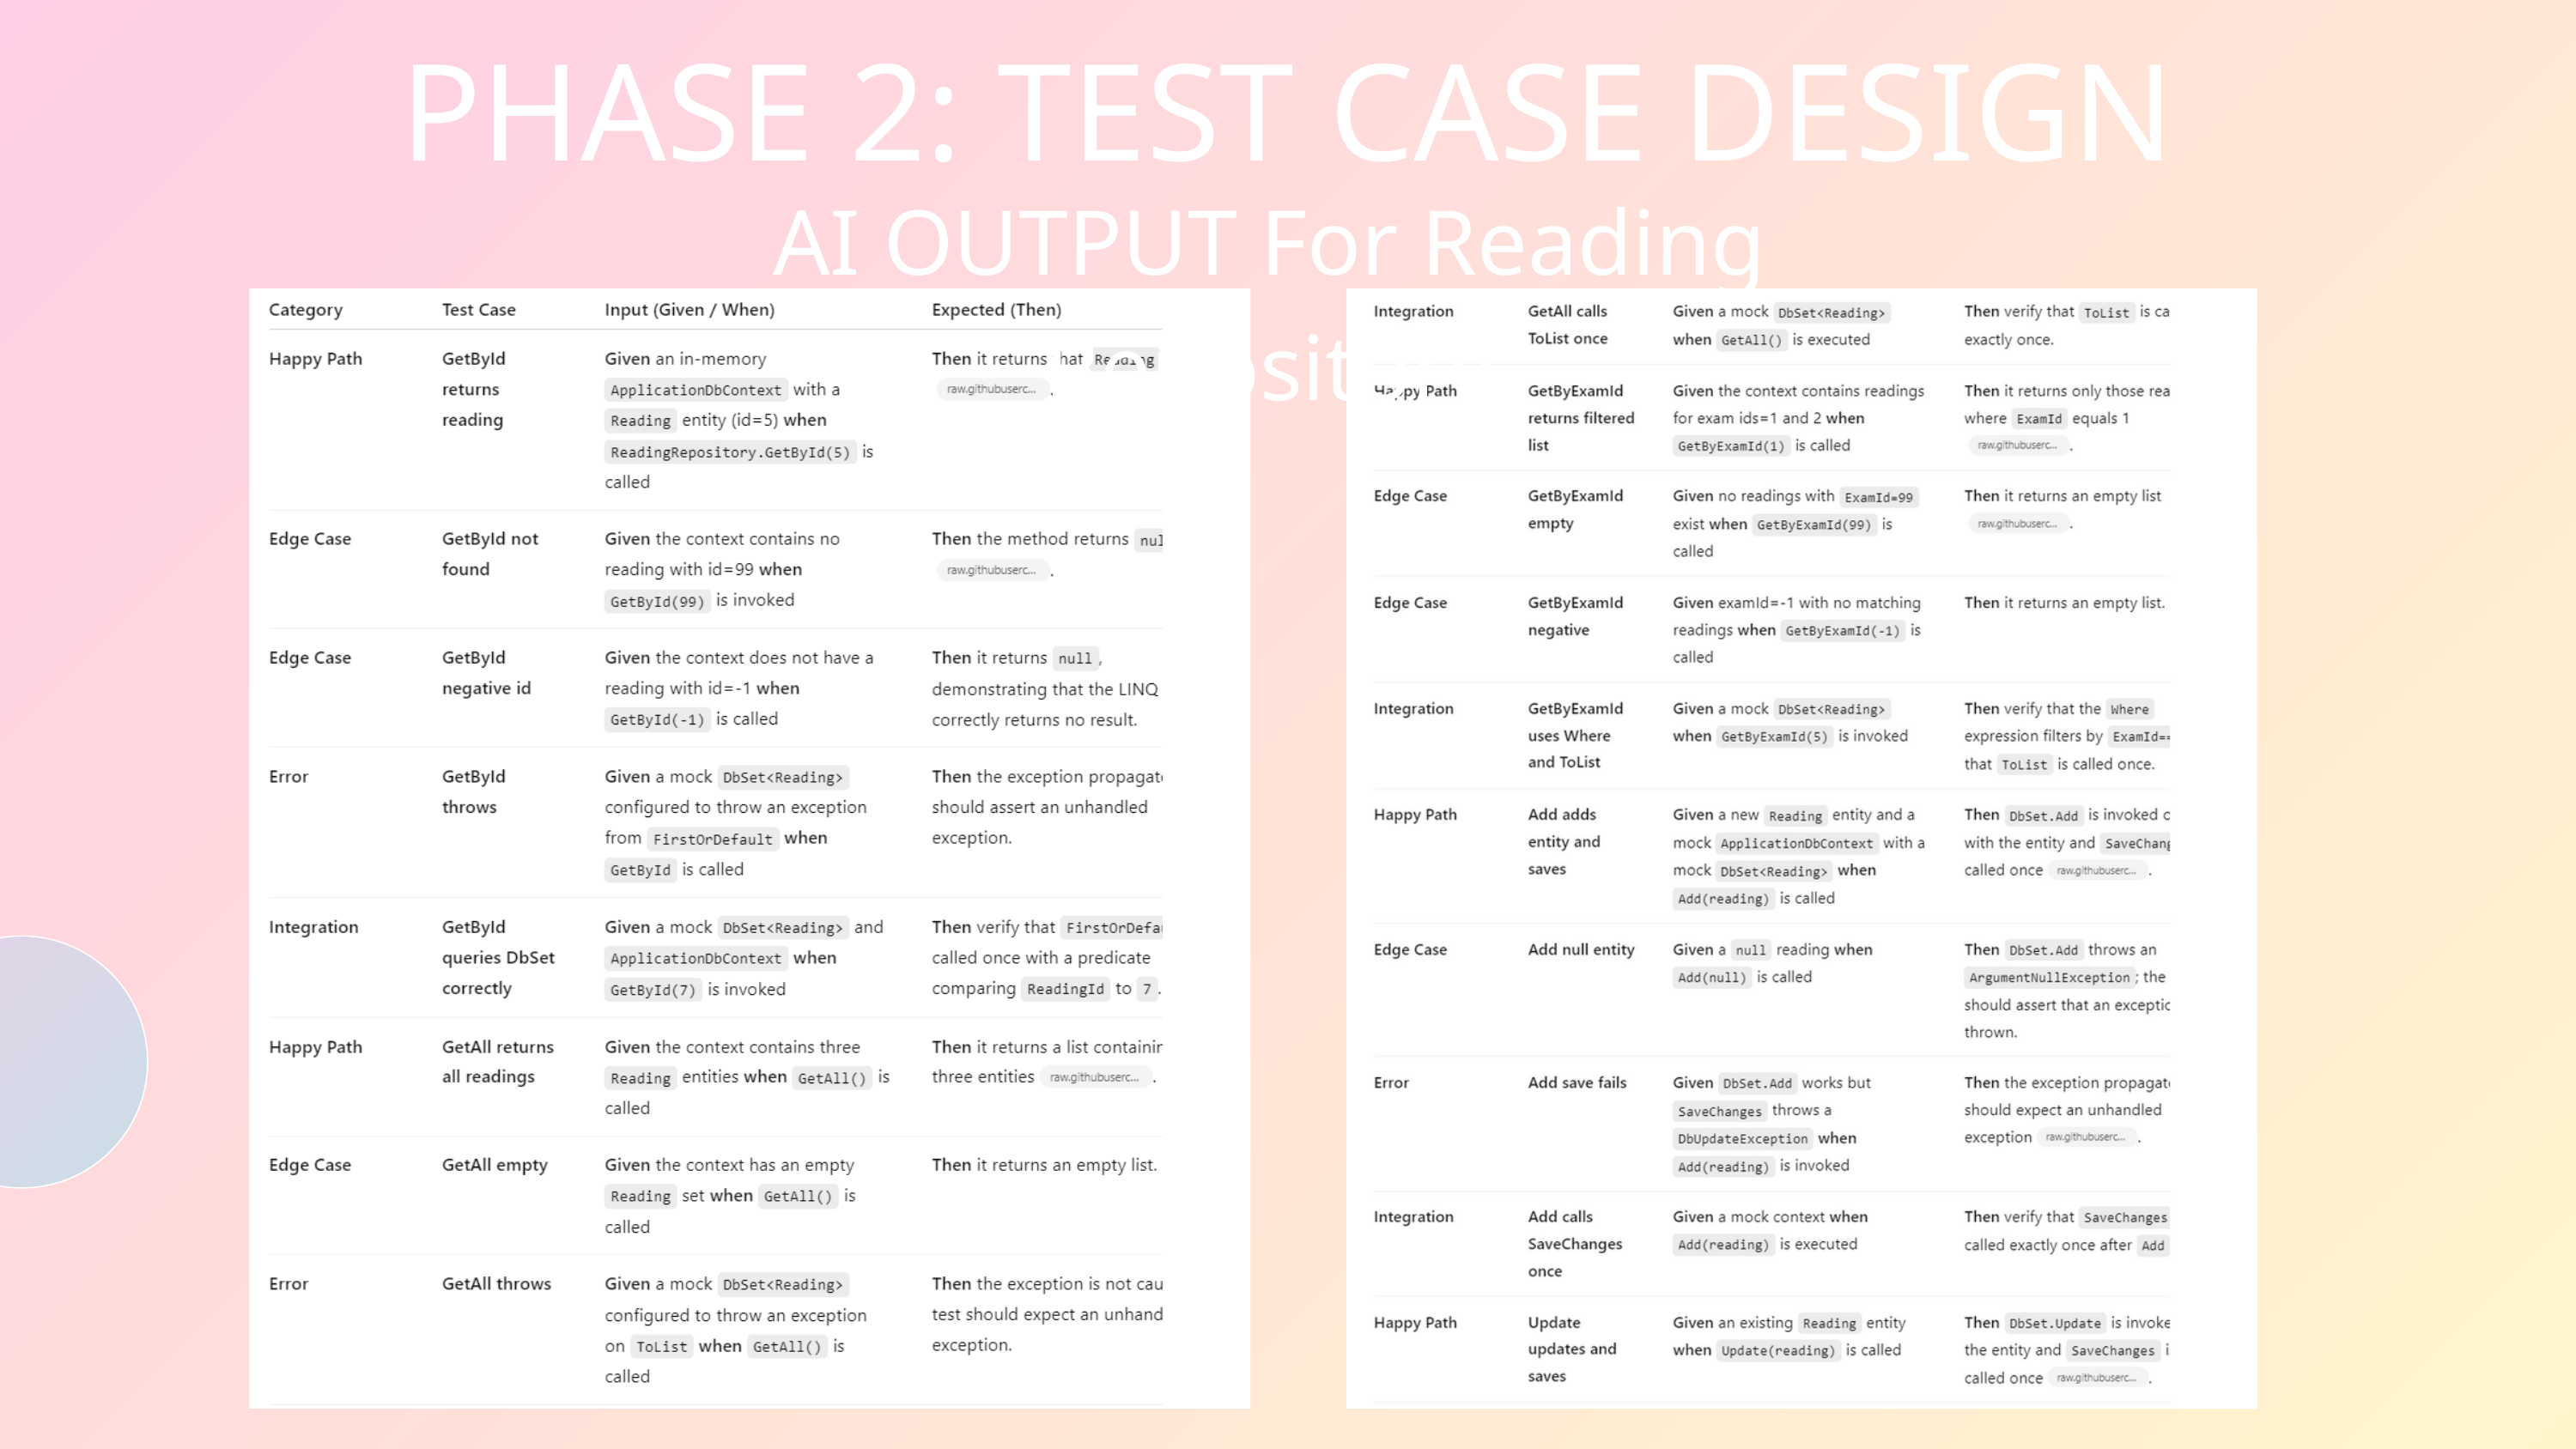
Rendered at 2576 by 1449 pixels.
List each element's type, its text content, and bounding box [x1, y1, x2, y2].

text_box [1346, 288, 2257, 1409]
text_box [0, 936, 149, 1189]
text_box [249, 288, 1251, 1409]
text_box PHASE 2: TEST CASE DESIGN [14, 0, 2562, 188]
text_box AI OUTPUT For Reading Repository [582, 167, 1958, 418]
